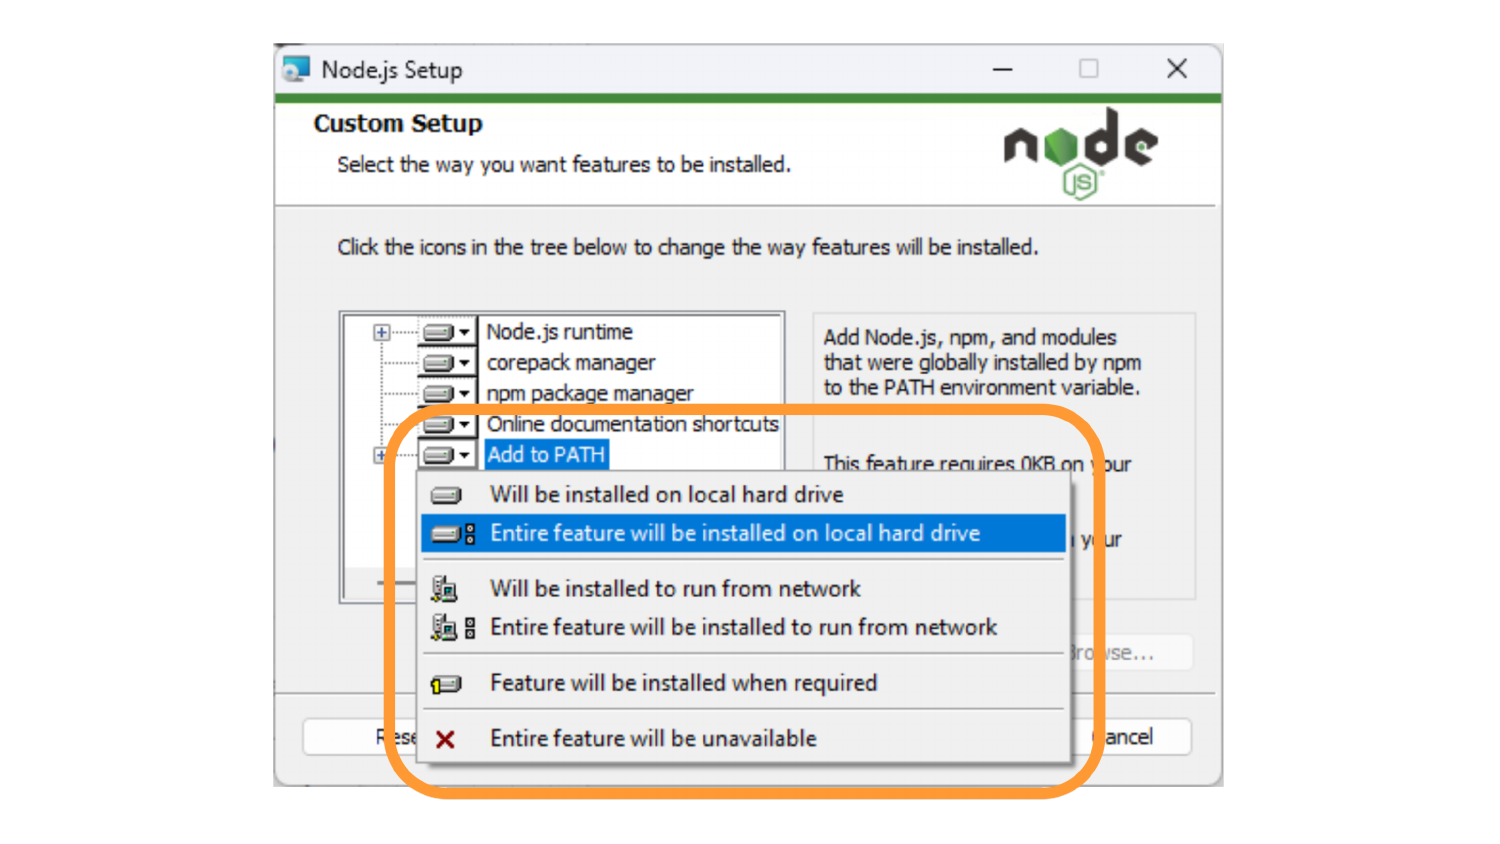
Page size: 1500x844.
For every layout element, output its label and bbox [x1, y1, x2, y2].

picture [254, 24, 1246, 819]
